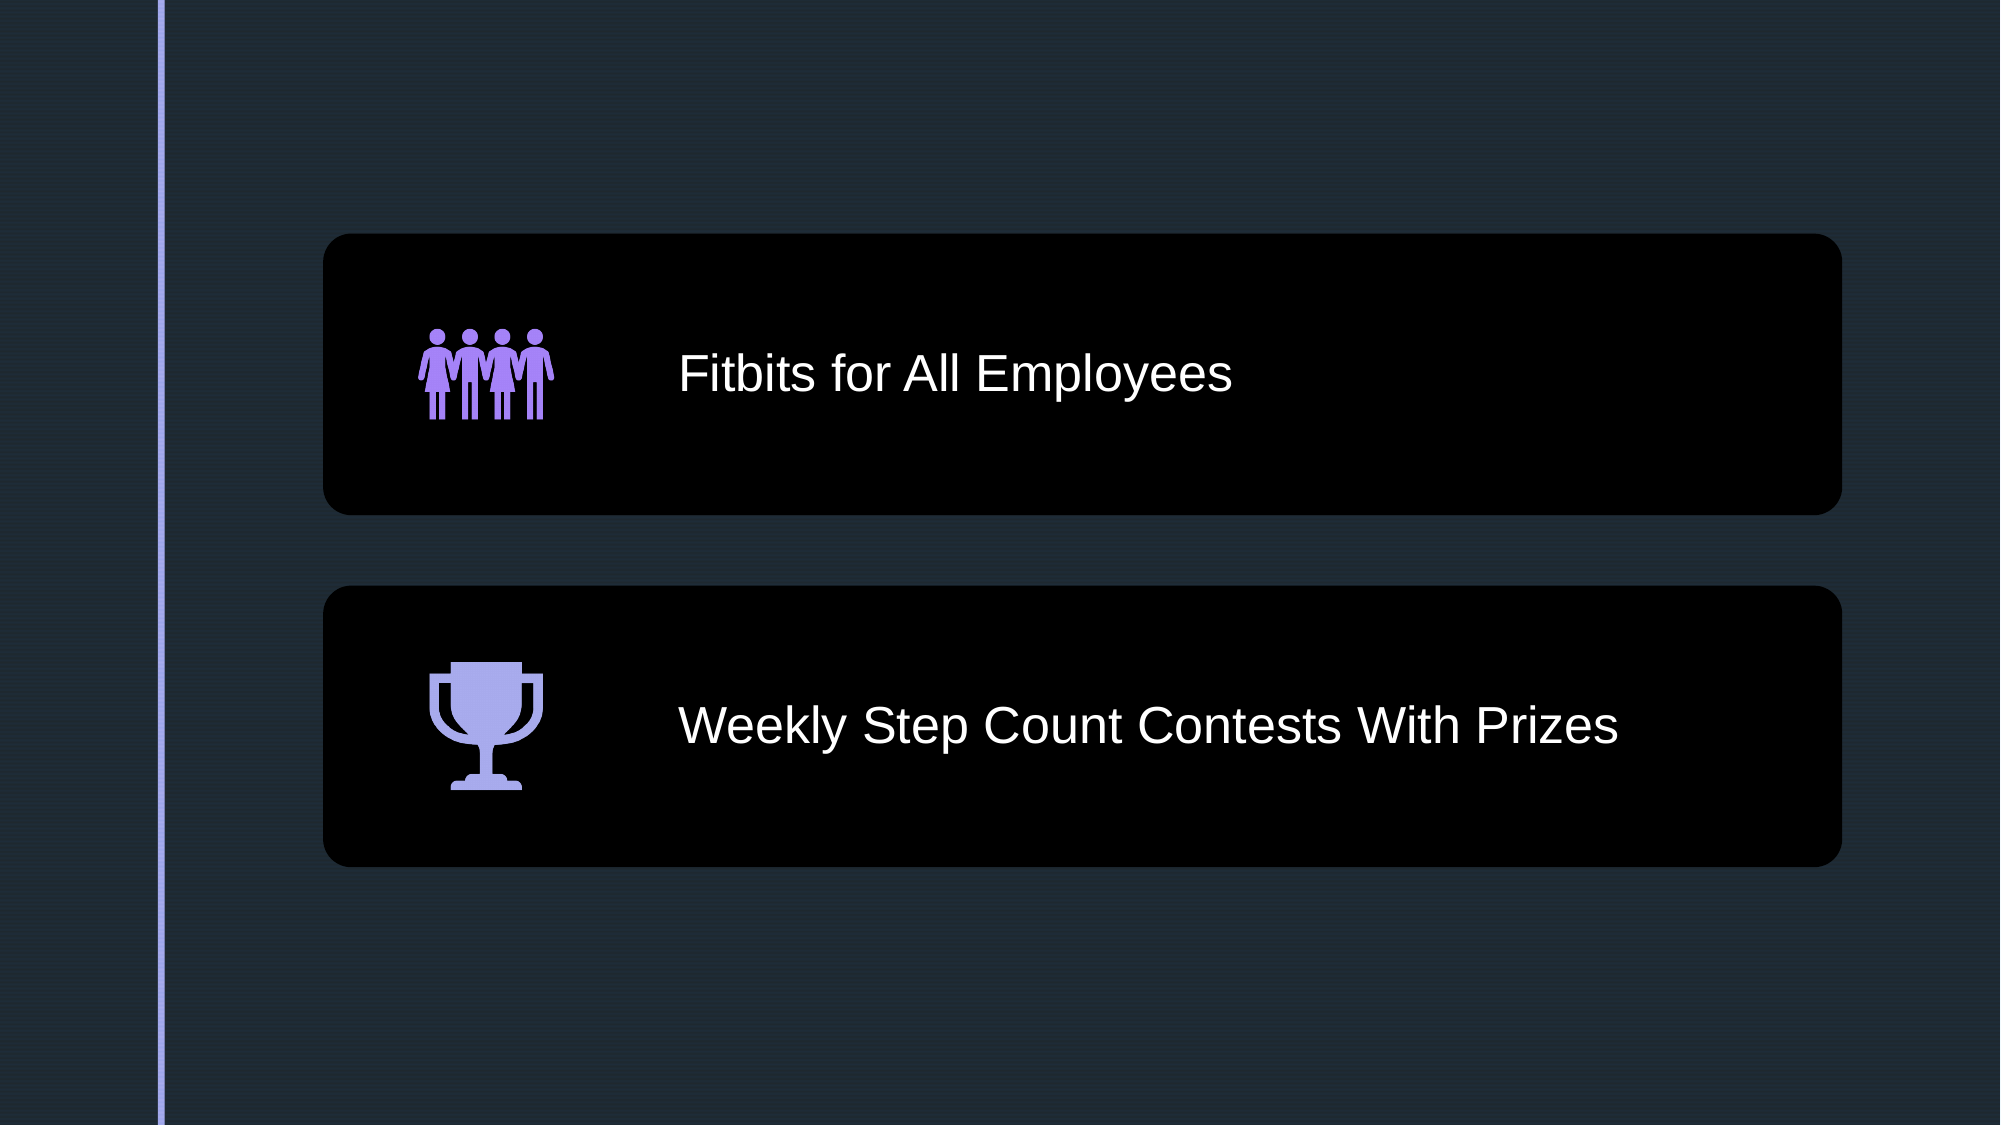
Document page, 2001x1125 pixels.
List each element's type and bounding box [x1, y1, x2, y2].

picture [0, 0, 2001, 1125]
text_box [322, 80, 1843, 1021]
